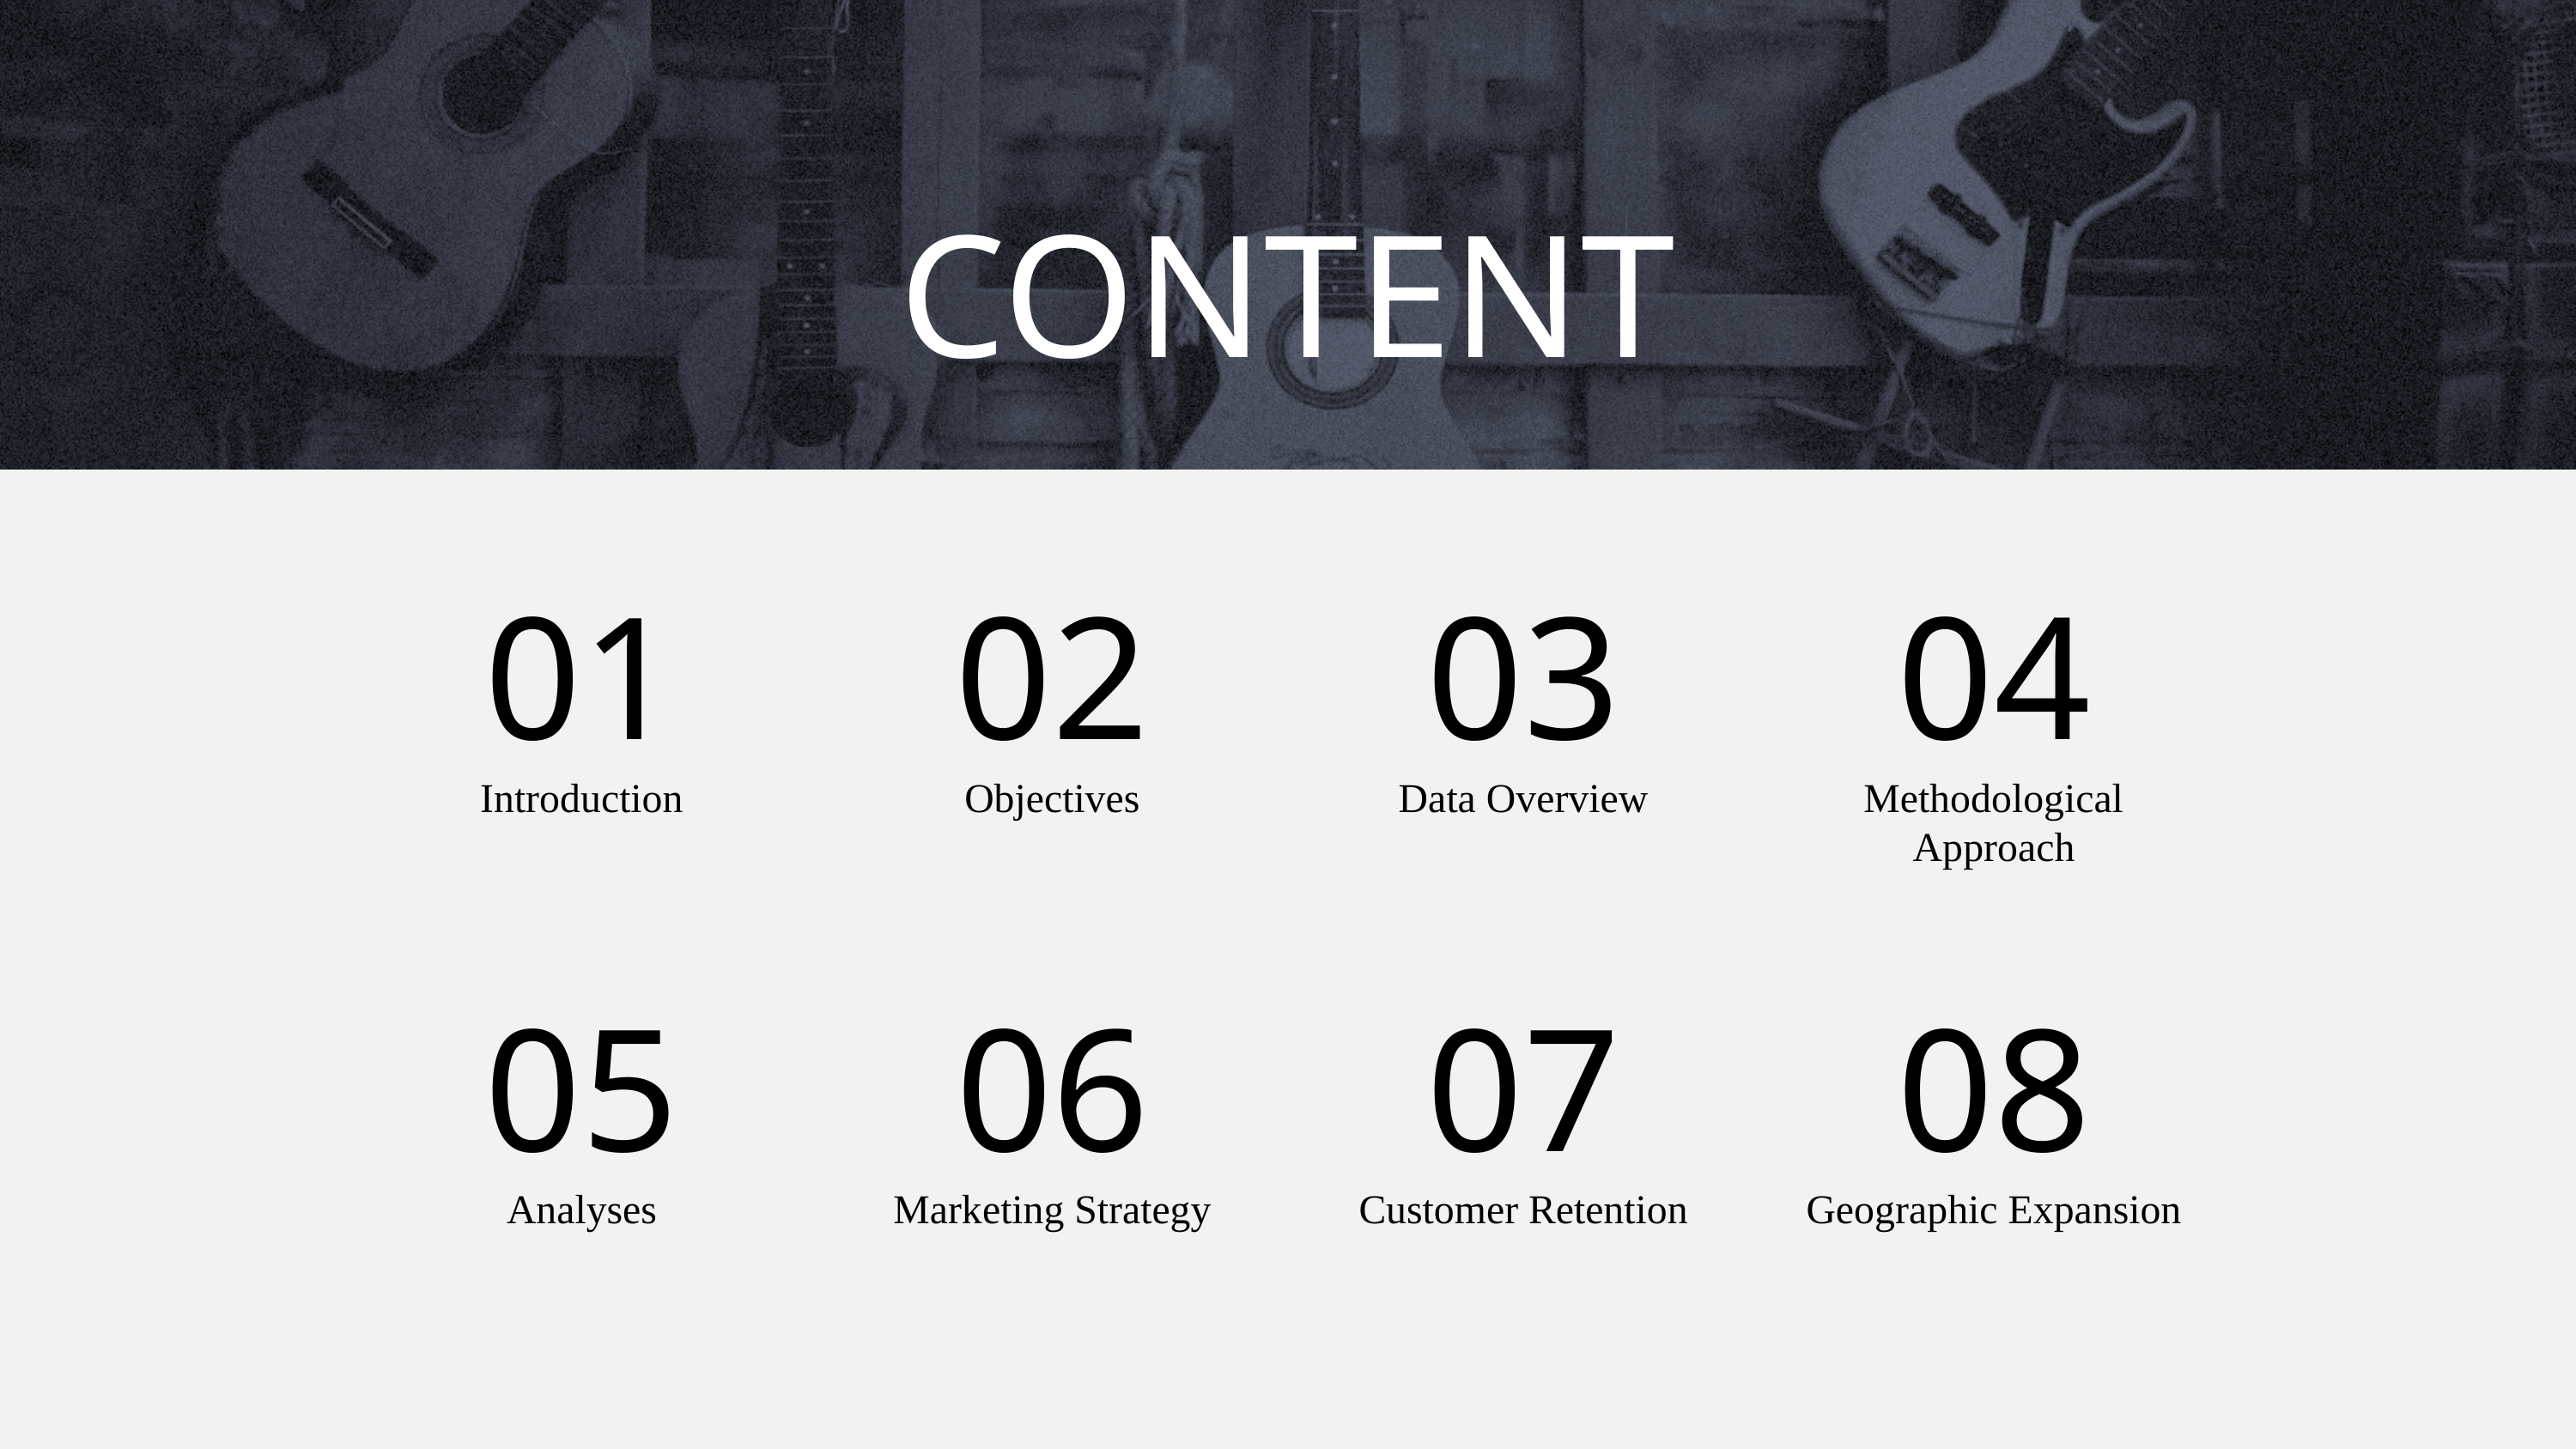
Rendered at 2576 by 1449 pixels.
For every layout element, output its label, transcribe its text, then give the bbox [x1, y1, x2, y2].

text_box 05 [463, 982, 701, 1186]
text_box 06 [933, 982, 1171, 1186]
text_box CONTENT [705, 188, 1871, 392]
text_box Methodological Approach [1791, 771, 2197, 870]
text_box Introduction [379, 771, 785, 821]
text_box 04 [1875, 570, 2113, 774]
text_box Data Overview [1321, 771, 1727, 821]
text_box [0, 0, 2576, 470]
text_box 02 [933, 570, 1171, 774]
text_box 07 [1405, 982, 1643, 1186]
text_box Customer Retention [1321, 1182, 1727, 1233]
text_box Analyses [379, 1182, 785, 1233]
text_box Geographic Expansion [1791, 1182, 2197, 1233]
text_box Objectives [849, 771, 1255, 821]
text_box Marketing Strategy [849, 1182, 1255, 1233]
text_box 08 [1875, 982, 2113, 1186]
text_box 01 [463, 570, 701, 774]
text_box 03 [1405, 570, 1643, 774]
